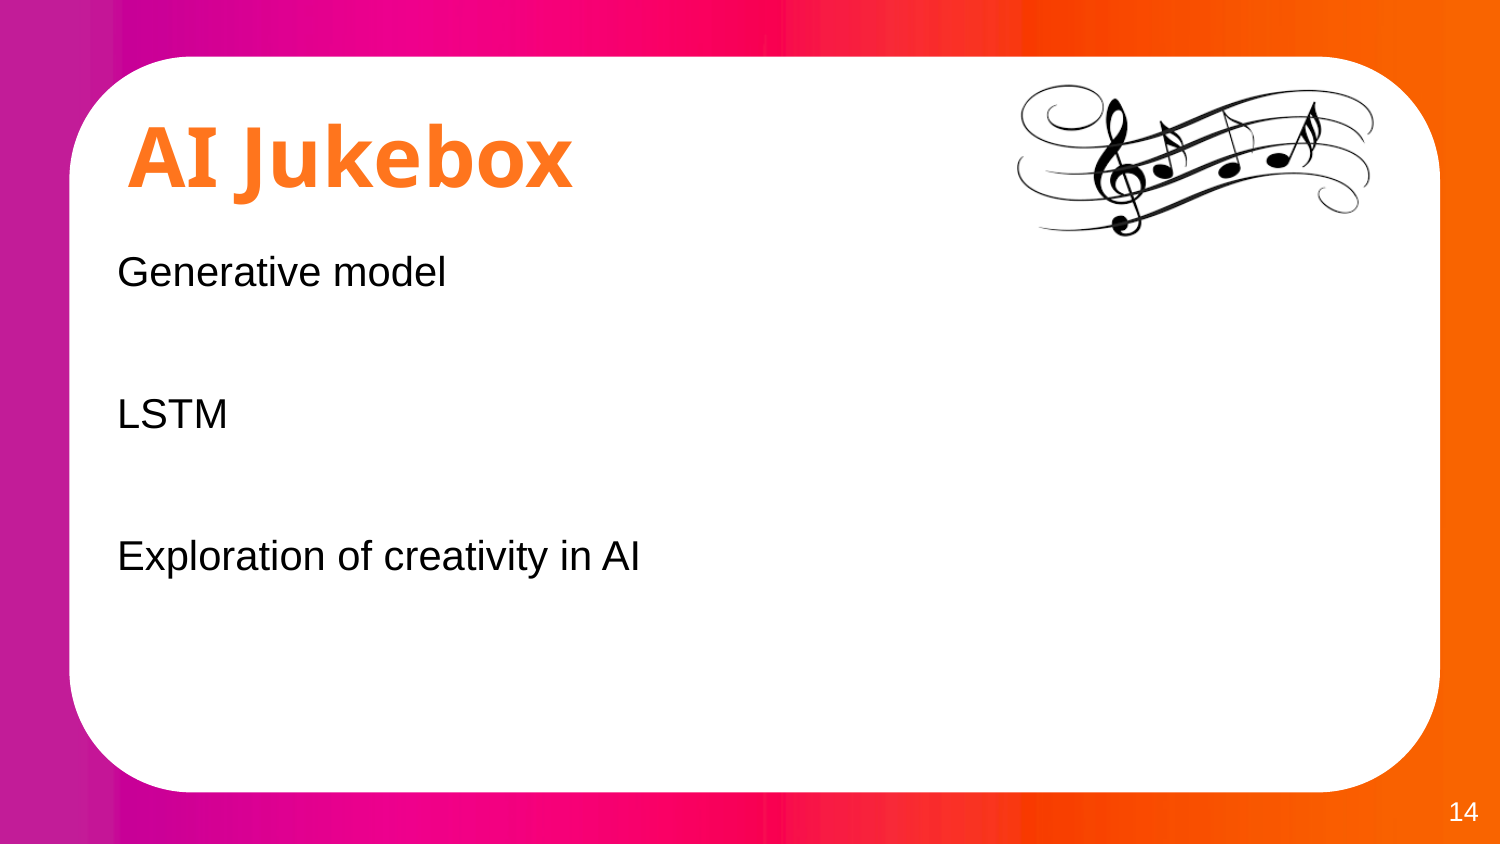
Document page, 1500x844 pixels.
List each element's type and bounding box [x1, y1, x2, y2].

text_box [0, 0, 1500, 844]
picture [1014, 78, 1377, 241]
